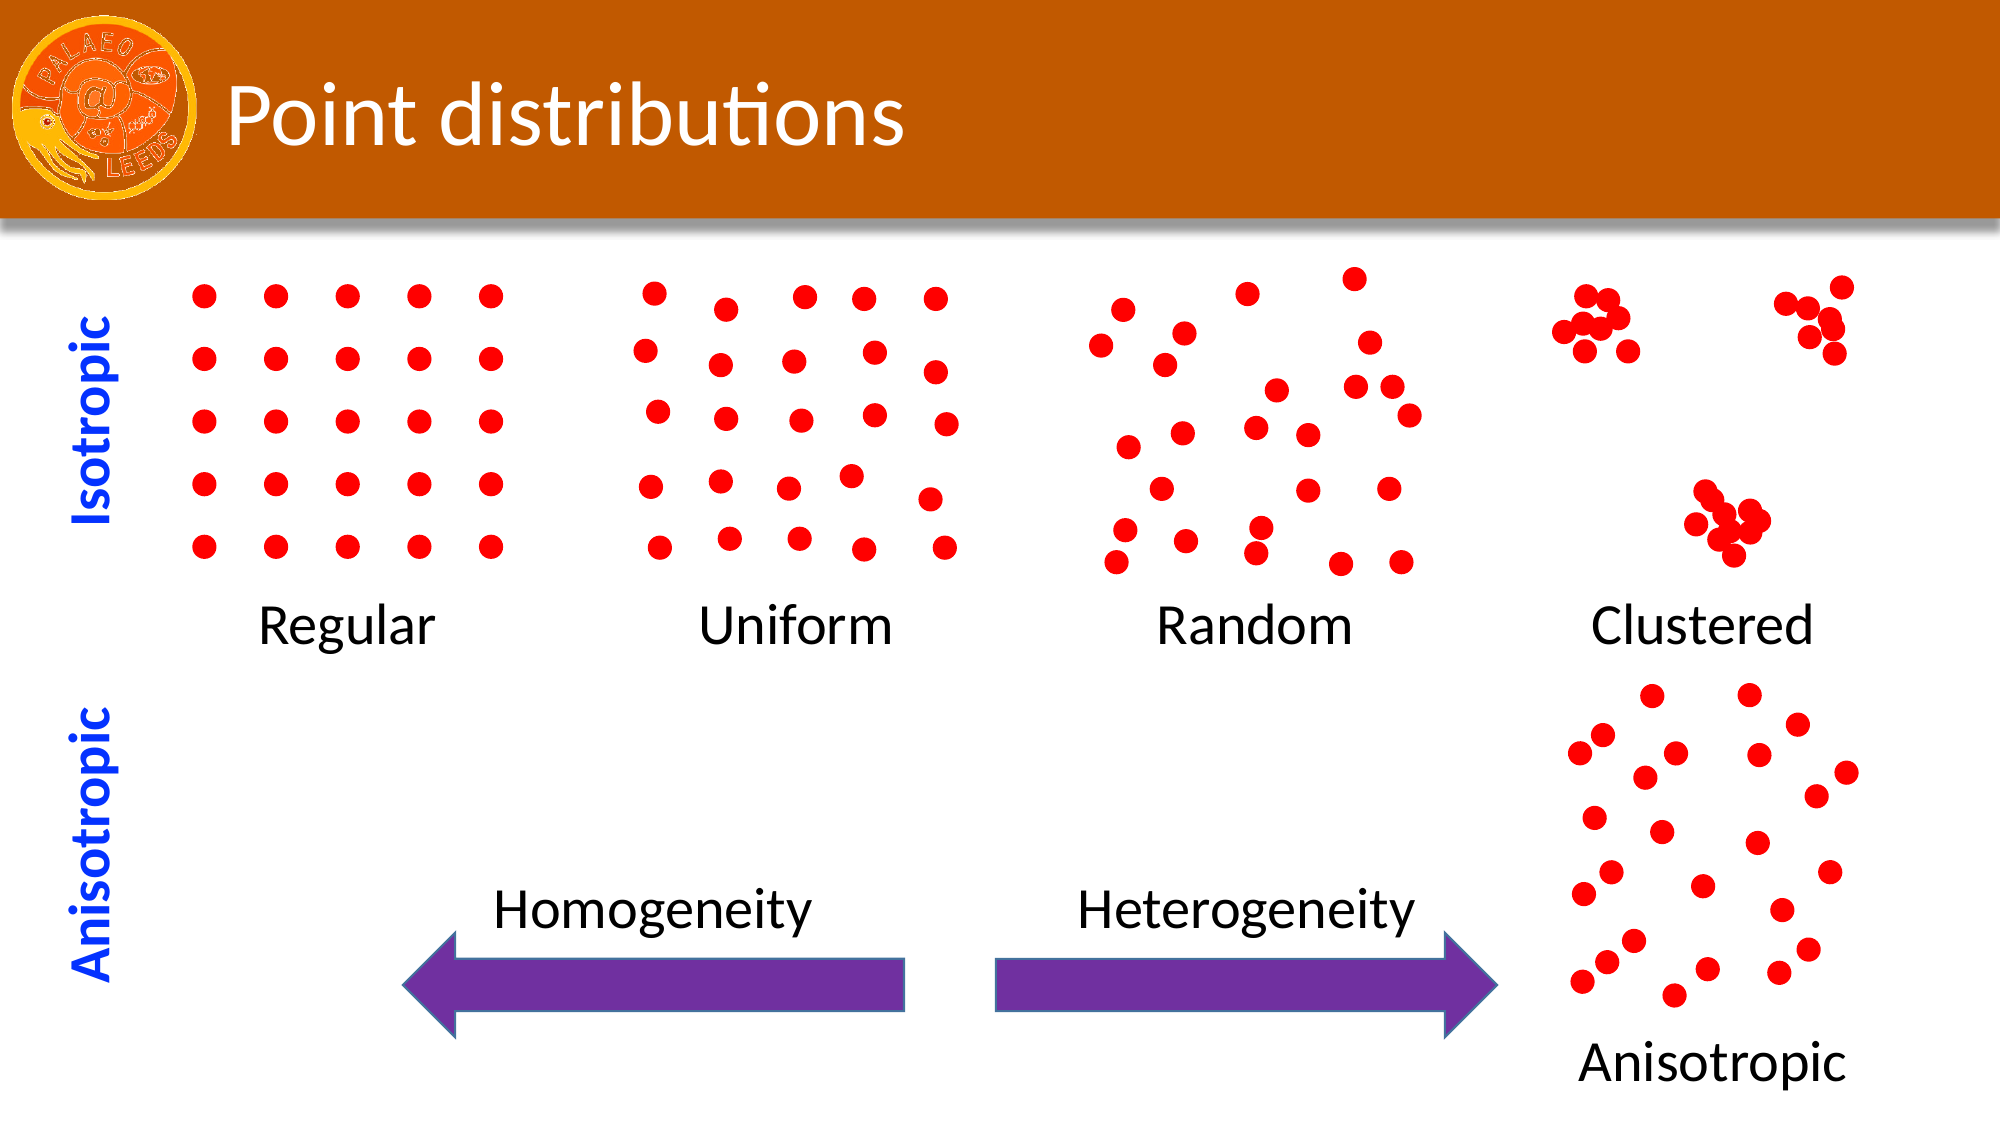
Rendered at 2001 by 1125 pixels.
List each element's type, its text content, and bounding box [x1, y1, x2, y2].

text_box Regular [243, 578, 453, 664]
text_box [1551, 275, 1855, 568]
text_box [1089, 266, 1422, 577]
text_box Random [1141, 578, 1370, 664]
text_box Uniform [683, 578, 909, 664]
text_box Anisotropic [43, 692, 129, 999]
text_box Anisotropic [1563, 1015, 1863, 1100]
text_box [402, 862, 1498, 1038]
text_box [633, 281, 959, 562]
text_box Isotropic [43, 301, 129, 543]
text_box Point distributions [210, 17, 2000, 201]
text_box [0, 0, 2000, 219]
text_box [192, 284, 504, 559]
picture [11, 15, 197, 200]
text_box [1567, 683, 1859, 1008]
text_box Clustered [1576, 578, 1830, 664]
